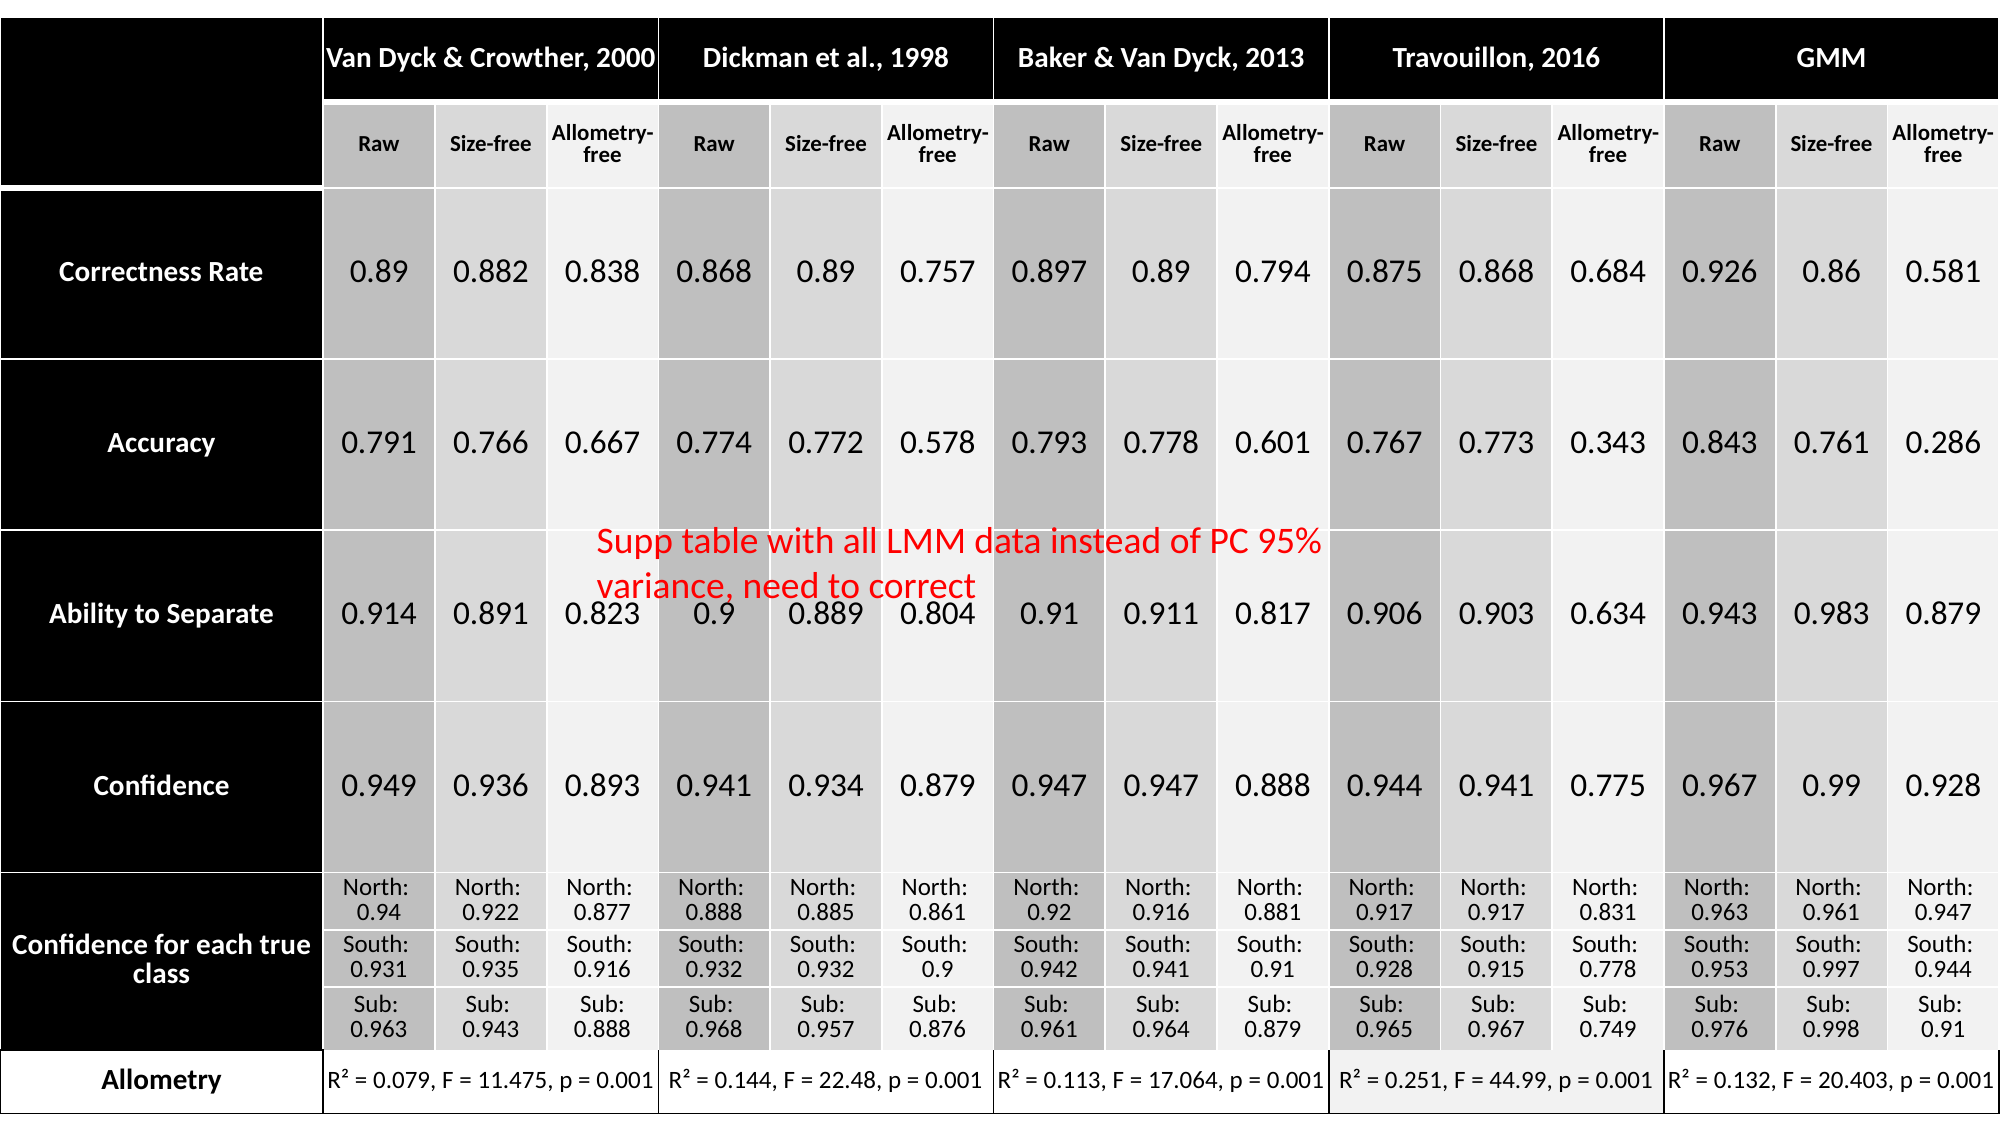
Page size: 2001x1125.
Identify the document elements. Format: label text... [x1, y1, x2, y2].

table_cell 0.578 [883, 360, 993, 508]
table_cell 0.793 [994, 360, 1104, 508]
table_cell 0.761 [1777, 360, 1887, 529]
table_header GMM [1665, 18, 1998, 99]
table_cell Allometry-free [883, 105, 993, 187]
table_cell South: 0.935 [436, 931, 546, 986]
table_cell R² = 0.144, F = 22.48, p = 0.001 [659, 1050, 993, 1113]
table_cell South: 0.941 [1106, 931, 1216, 986]
table_cell Sub: 0.879 [1218, 988, 1328, 1050]
table_cell North: 0.916 [1106, 873, 1216, 929]
table_cell North: 0.831 [1553, 873, 1663, 929]
table_cell 0.936 [436, 702, 546, 872]
table_cell Sub: 0.967 [1441, 988, 1551, 1050]
table_cell 0.843 [1665, 360, 1775, 529]
table_cell Sub: 0.888 [548, 988, 658, 1050]
table_cell South: 0.778 [1553, 931, 1663, 986]
table_cell Raw [994, 105, 1104, 187]
table_cell 0.89 [1106, 189, 1216, 358]
table_cell North: 0.861 [883, 873, 993, 929]
table_cell Size-free [771, 105, 881, 187]
table_cell 0.767 [1330, 360, 1440, 529]
table_cell 0.879 [1888, 531, 1998, 701]
table_cell Size-free [1441, 105, 1551, 187]
table_cell North: 0.947 [1888, 873, 1998, 929]
table_cell 0.774 [659, 360, 769, 508]
table_cell 0.601 [1218, 360, 1328, 508]
table_cell South: 0.997 [1777, 931, 1887, 986]
table_cell Sub: 0.965 [1330, 988, 1440, 1050]
table_cell Allometry-free [1218, 105, 1328, 187]
table_cell Size-free [1106, 105, 1216, 187]
table_cell North: 0.877 [548, 873, 658, 929]
table_cell Sub: 0.943 [436, 988, 546, 1050]
table_cell 0.882 [436, 189, 546, 358]
table_cell 0.941 [1441, 702, 1551, 872]
table_cell North: 0.917 [1441, 873, 1551, 929]
table_cell South: 0.942 [994, 931, 1104, 986]
table_cell 0.934 [771, 702, 881, 872]
table_cell 0.766 [436, 360, 546, 529]
table_cell Raw [659, 105, 769, 187]
table_cell 0.778 [1106, 360, 1216, 508]
table_cell South: 0.944 [1888, 931, 1998, 986]
table_header Travouillon, 2016 [1330, 18, 1663, 99]
table_cell 0.879 [883, 702, 993, 872]
table_cell North: 0.94 [324, 873, 434, 929]
text_box Supp table with all LMM data instead of PC 95% variance, need to correct [581, 508, 1432, 614]
table_cell South: 0.916 [548, 931, 658, 986]
table_cell 0.888 [1218, 702, 1328, 872]
table_cell North: 0.92 [994, 873, 1104, 929]
table_cell 0.773 [1441, 360, 1551, 529]
table_cell 0.757 [883, 189, 993, 358]
table_cell Sub: 0.876 [883, 988, 993, 1050]
table_header Van Dyck & Crowther, 2000 [324, 18, 658, 99]
table_cell North: 0.961 [1777, 873, 1887, 929]
table_cell 0.89 [771, 189, 881, 358]
table_cell Sub: 0.963 [324, 988, 434, 1050]
table_cell North: 0.885 [771, 873, 881, 929]
table_cell 0.949 [324, 702, 434, 872]
table_cell R² = 0.079, F = 11.475, p = 0.001 [324, 1050, 658, 1113]
table_cell Confidence for each true class [1, 873, 322, 1049]
table_cell North: 0.963 [1665, 873, 1775, 929]
table_cell 0.794 [1218, 189, 1328, 358]
table_cell 0.906 [1330, 531, 1440, 701]
table_cell South: 0.91 [1218, 931, 1328, 986]
table_cell 0.775 [1553, 702, 1663, 872]
table_cell 0.914 [324, 531, 434, 701]
table_cell 0.893 [548, 702, 658, 872]
table_cell 0.891 [436, 531, 546, 701]
table_cell North: 0.888 [659, 873, 769, 929]
table_cell 0.868 [659, 189, 769, 358]
table_cell South: 0.931 [324, 931, 434, 986]
table_cell Size-free [1777, 105, 1887, 187]
table_cell 0.91 [994, 614, 1104, 701]
table_cell Sub: 0.968 [659, 988, 769, 1050]
table_cell 0.947 [1106, 702, 1216, 872]
table_cell Sub: 0.749 [1553, 988, 1663, 1050]
table_cell Ability to Separate [1, 531, 322, 701]
table_cell R² = 0.251, F = 44.99, p = 0.001 [1330, 1050, 1663, 1113]
table_cell 0.967 [1665, 702, 1775, 872]
table_cell 0.983 [1777, 531, 1887, 701]
table_cell 0.926 [1665, 189, 1775, 358]
table_cell 0.903 [1441, 531, 1551, 701]
table_cell Raw [324, 105, 434, 187]
table_cell 0.791 [324, 360, 434, 529]
table_cell R² = 0.113, F = 17.064, p = 0.001 [994, 1050, 1328, 1113]
table_cell 0.667 [548, 360, 658, 529]
table_cell South: 0.928 [1330, 931, 1440, 986]
table_cell 0.838 [548, 189, 658, 358]
table_cell 0.868 [1441, 189, 1551, 358]
table_cell 0.343 [1553, 360, 1663, 529]
table_cell North: 0.917 [1330, 873, 1440, 929]
table_cell Allometry [1, 1051, 322, 1113]
table_cell 0.889 [771, 614, 881, 701]
table_cell 0.99 [1777, 702, 1887, 872]
table_cell 0.947 [994, 702, 1104, 872]
table_cell 0.772 [771, 360, 881, 508]
table_cell 0.684 [1553, 189, 1663, 358]
table_cell Sub: 0.964 [1106, 988, 1216, 1050]
table_cell Allometry-free [548, 105, 658, 187]
table_cell South: 0.932 [771, 931, 881, 986]
table_cell 0.634 [1553, 531, 1663, 701]
table_cell 0.89 [324, 189, 434, 358]
table_cell Confidence [1, 702, 322, 872]
table_cell Sub: 0.957 [771, 988, 881, 1050]
table_cell North: 0.922 [436, 873, 546, 929]
table_cell Sub: 0.976 [1665, 988, 1775, 1050]
table_cell Sub: 0.91 [1888, 988, 1998, 1050]
table_cell 0.875 [1330, 189, 1440, 358]
table_cell South: 0.953 [1665, 931, 1775, 986]
table_cell Accuracy [1, 360, 322, 529]
table_cell 0.928 [1888, 702, 1998, 872]
table_cell Correctness Rate [1, 191, 322, 358]
table_cell Raw [1665, 105, 1775, 187]
table_cell 0.823 [548, 531, 658, 701]
table_header Dickman et al., 1998 [659, 18, 993, 99]
table_cell South: 0.9 [883, 931, 993, 986]
table_cell 0.897 [994, 189, 1104, 358]
table_cell 0.86 [1777, 189, 1887, 358]
table_cell R² = 0.132, F = 20.403, p = 0.001 [1665, 1050, 1998, 1113]
table_cell 0.911 [1106, 614, 1216, 701]
table_cell Size-free [436, 105, 546, 187]
table_cell 0.9 [659, 614, 769, 701]
table_cell 0.817 [1218, 614, 1328, 701]
table_cell 0.804 [883, 614, 993, 701]
table_header [1, 18, 322, 185]
table_cell Raw [1330, 105, 1440, 187]
table_cell North: 0.881 [1218, 873, 1328, 929]
table_cell South: 0.932 [659, 931, 769, 986]
table_cell 0.941 [659, 702, 769, 872]
table_cell South: 0.915 [1441, 931, 1551, 986]
table_cell Sub: 0.998 [1777, 988, 1887, 1050]
table_header Baker & Van Dyck, 2013 [994, 18, 1328, 99]
table_cell Allometry-free [1888, 105, 1998, 187]
table_cell Sub: 0.961 [994, 988, 1104, 1050]
table_cell 0.944 [1330, 702, 1440, 872]
table_cell 0.286 [1888, 360, 1998, 529]
table_cell Allometry-free [1553, 105, 1663, 187]
table_cell 0.581 [1888, 189, 1998, 358]
table_cell 0.943 [1665, 531, 1775, 701]
